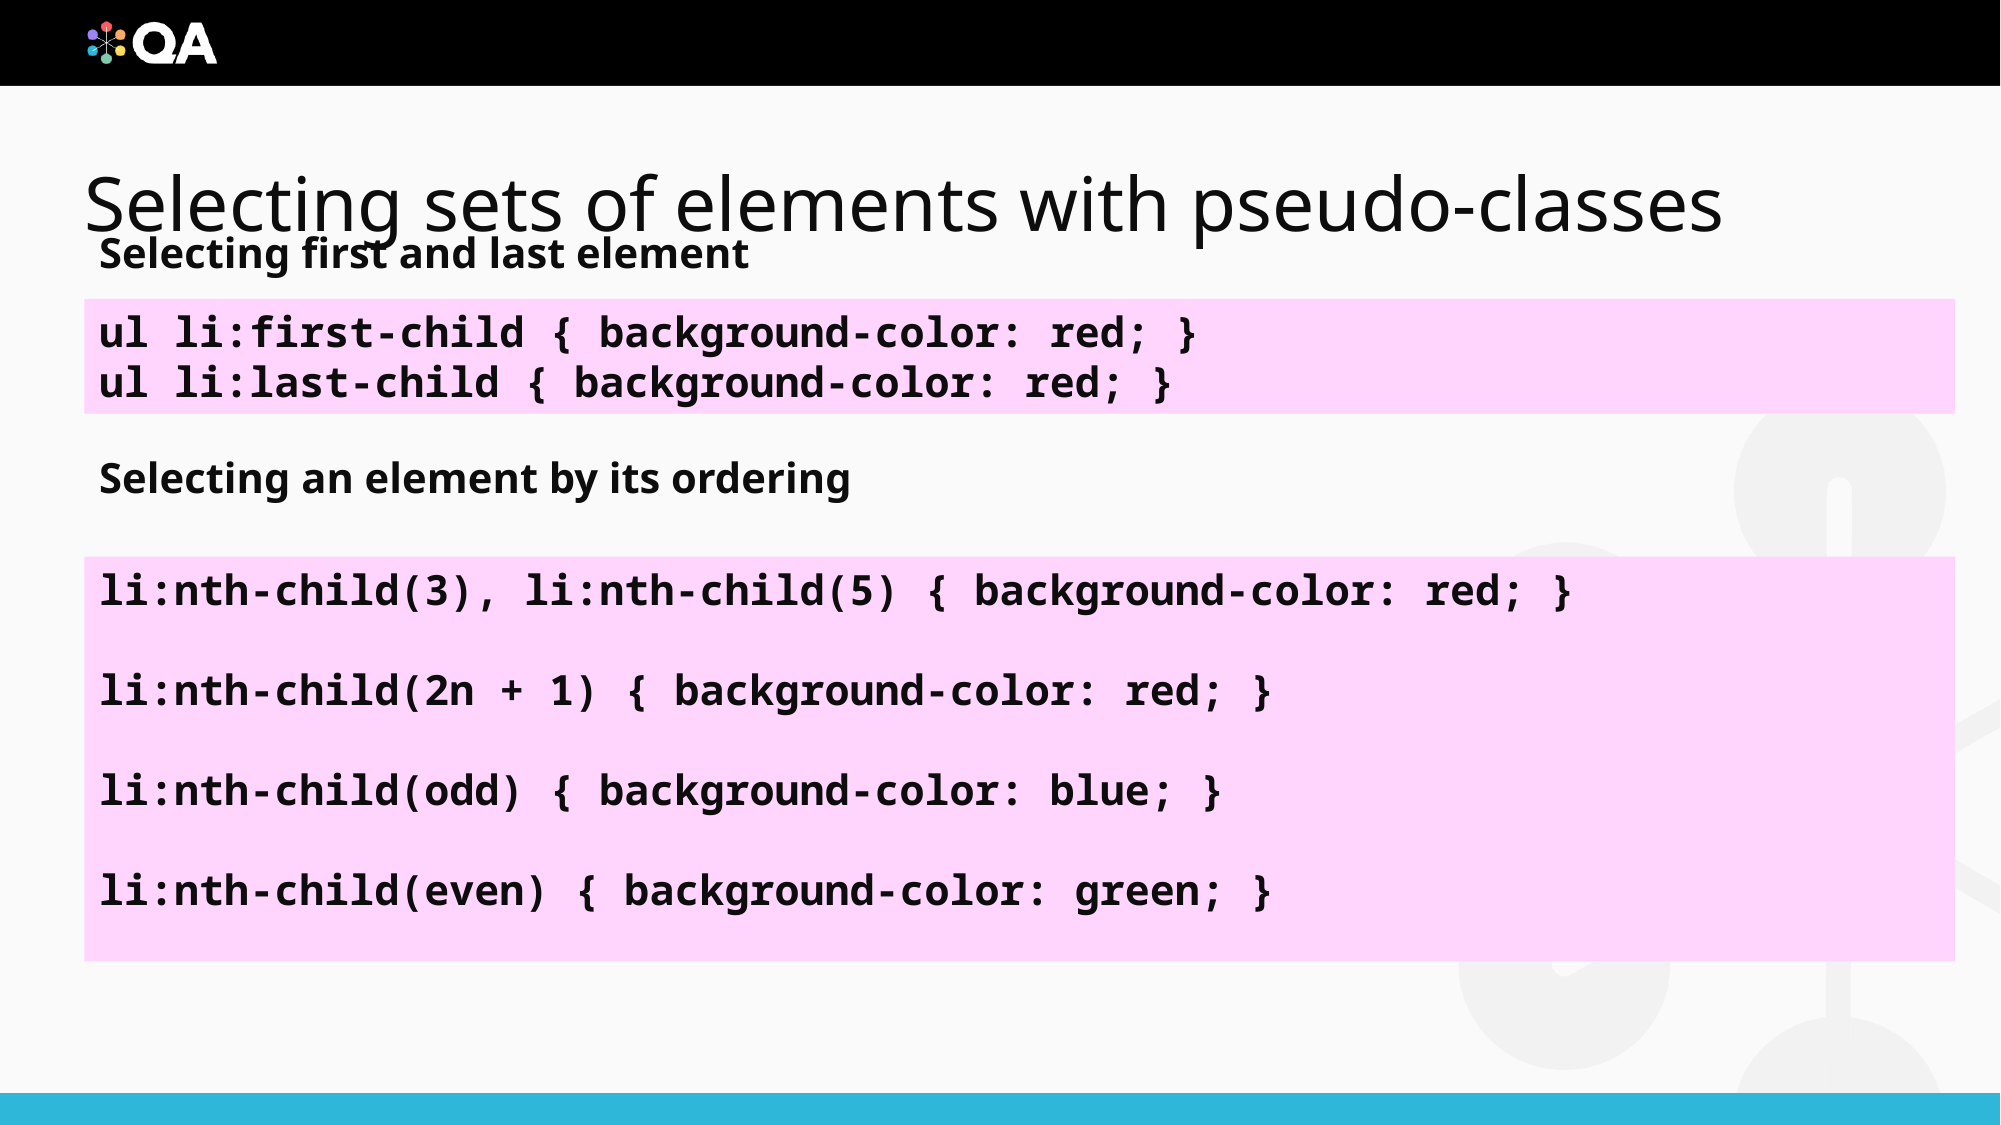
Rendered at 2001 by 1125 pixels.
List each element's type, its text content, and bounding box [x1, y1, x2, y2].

text_box ul li:first-child { background-color: red; } ul li:last-child { background-color: red; } [84, 298, 1956, 414]
text_box Selecting first and last element Selecting an element by its ordering [84, 219, 1956, 298]
title Selecting sets of elements with pseudo-classes [84, 159, 1916, 219]
picture [0, 0, 2001, 1125]
text_box li:nth-child(3), li:nth-child(5) { background-color: red; } li:nth-child(2n + 1) { background-color: red; } li:nth-child(odd) { background-color: blue; } li:nth-child(even) { background-color: green; } [84, 556, 1956, 962]
text_box Selecting first and last element Selecting an element by its ordering [84, 962, 1956, 966]
text_box Selecting first and last element Selecting an element by its ordering [84, 414, 1956, 556]
